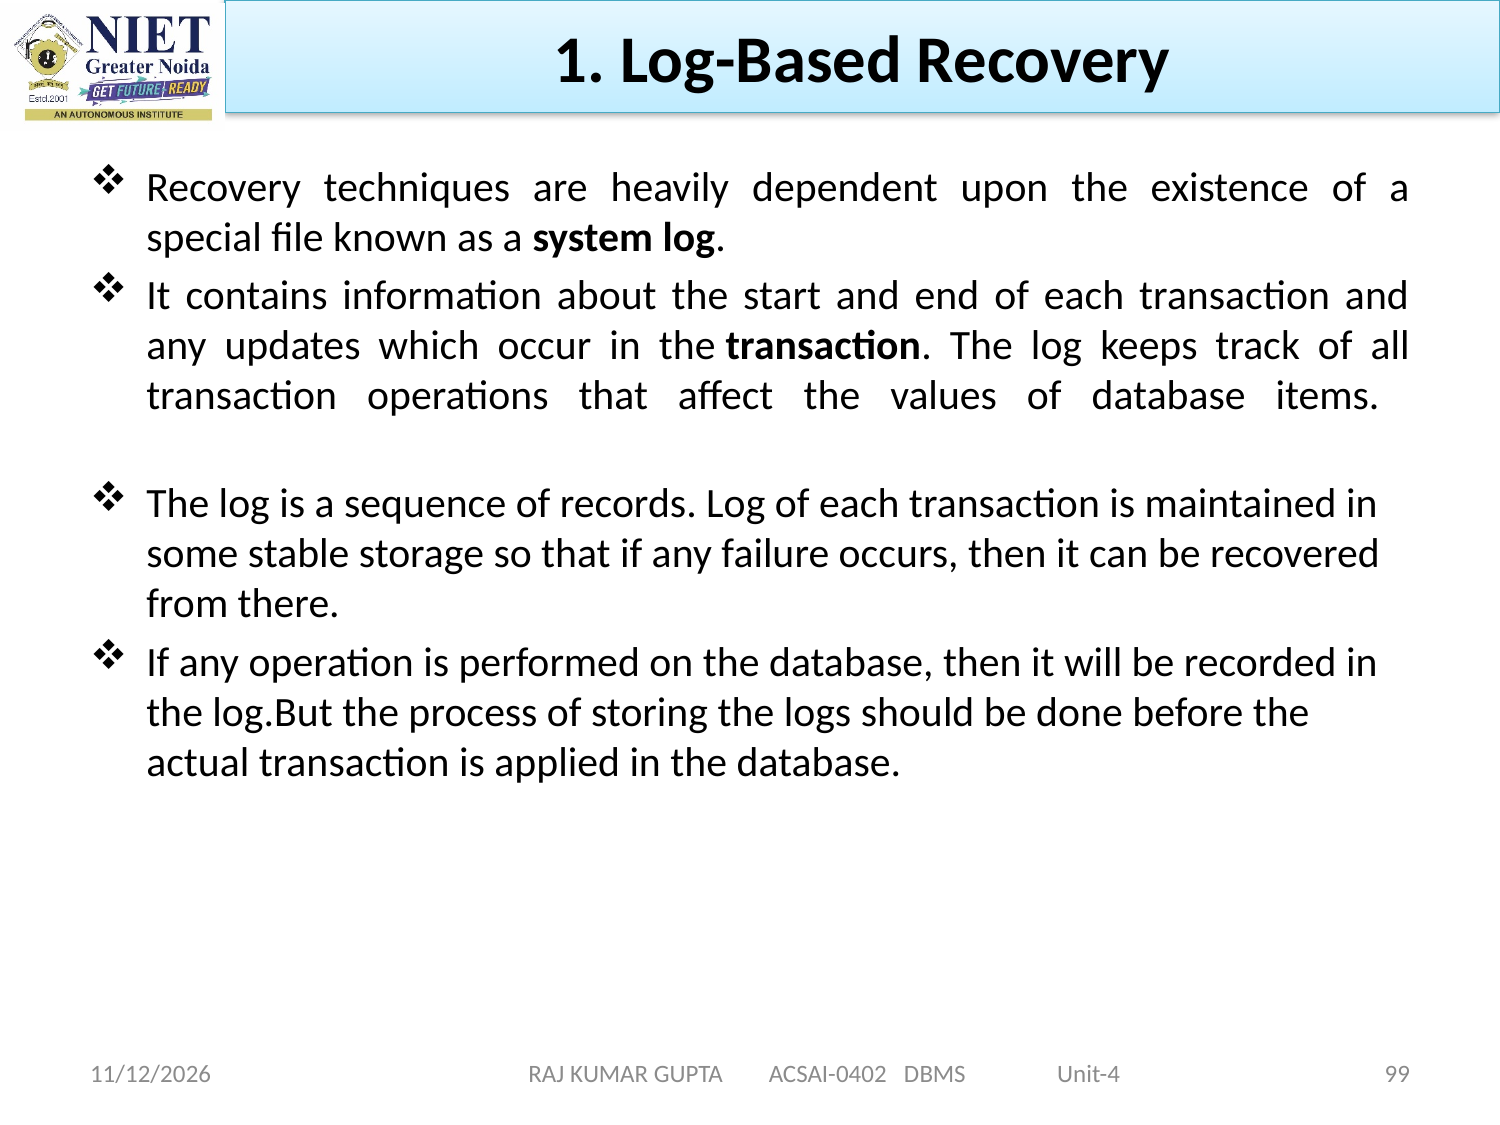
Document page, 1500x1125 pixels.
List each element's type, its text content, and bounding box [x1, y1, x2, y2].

footer RAJ KUMAR GUPTA ACSAI-0402 DBMS Unit-4 [412, 1043, 1074, 1103]
picture [0, 2, 226, 131]
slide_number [75, 1043, 412, 1103]
list Recovery techniques are heavily dependent upon the existence of a special file known as a system log. It contains information about the start and end of each transaction and any updates which occur in the transaction. The log keeps track of all transaction operations that affect the values of database items. The log is a sequence of records. Log of each transaction is maintained in some stable storage so that if any failure occurs, then it can be recovered from there. If any operation is performed on the database, then it will be recorded in the log.But the process of storing the logs should be done before the actual transaction is applied in the database. [75, 151, 1425, 1043]
slide_number 99 [1074, 1043, 1425, 1103]
text_box 1. Log-Based Recovery [224, 0, 1500, 113]
